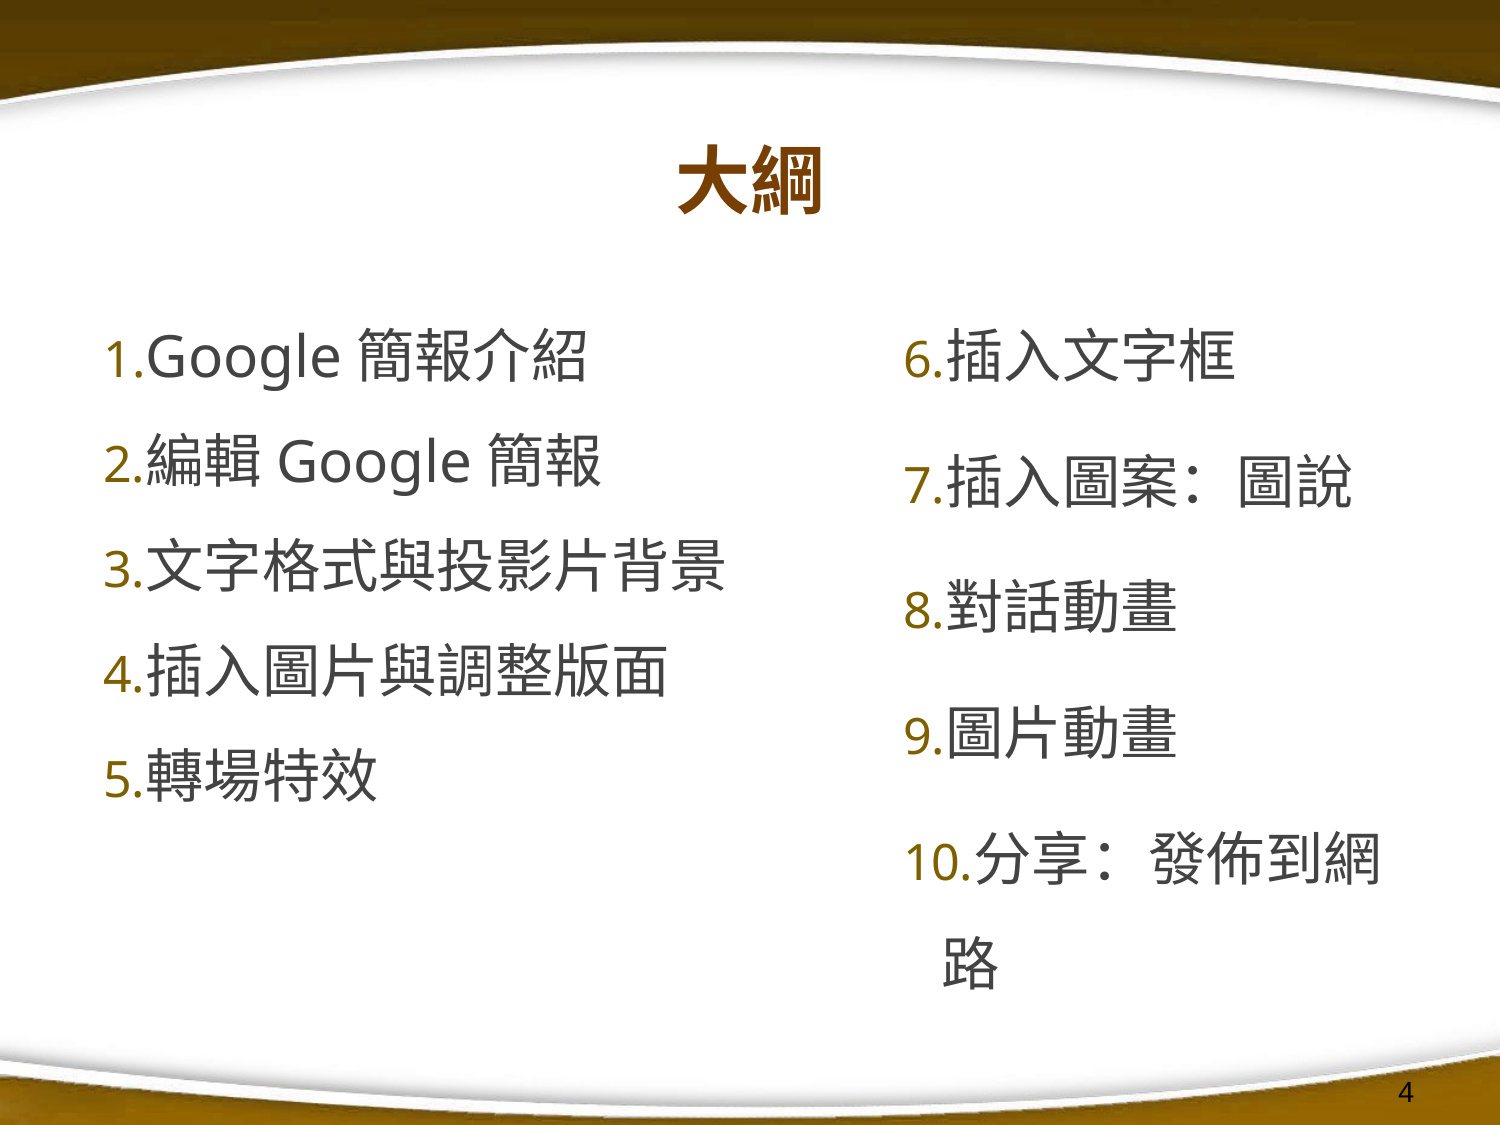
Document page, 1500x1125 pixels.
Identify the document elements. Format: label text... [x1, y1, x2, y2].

slide_number ‹#› [1383, 1056, 1500, 1125]
list 插入文字框 插入圖案：圖說 對話動畫 圖片動畫 分享：發佈到網路 [851, 268, 1435, 1000]
list Google簡報介紹 編輯Google簡報 文字格式與投影片背景 插入圖片與調整版面 轉場特效 [51, 268, 851, 1000]
picture [0, 0, 1500, 1125]
title 大綱 [51, 112, 1449, 246]
